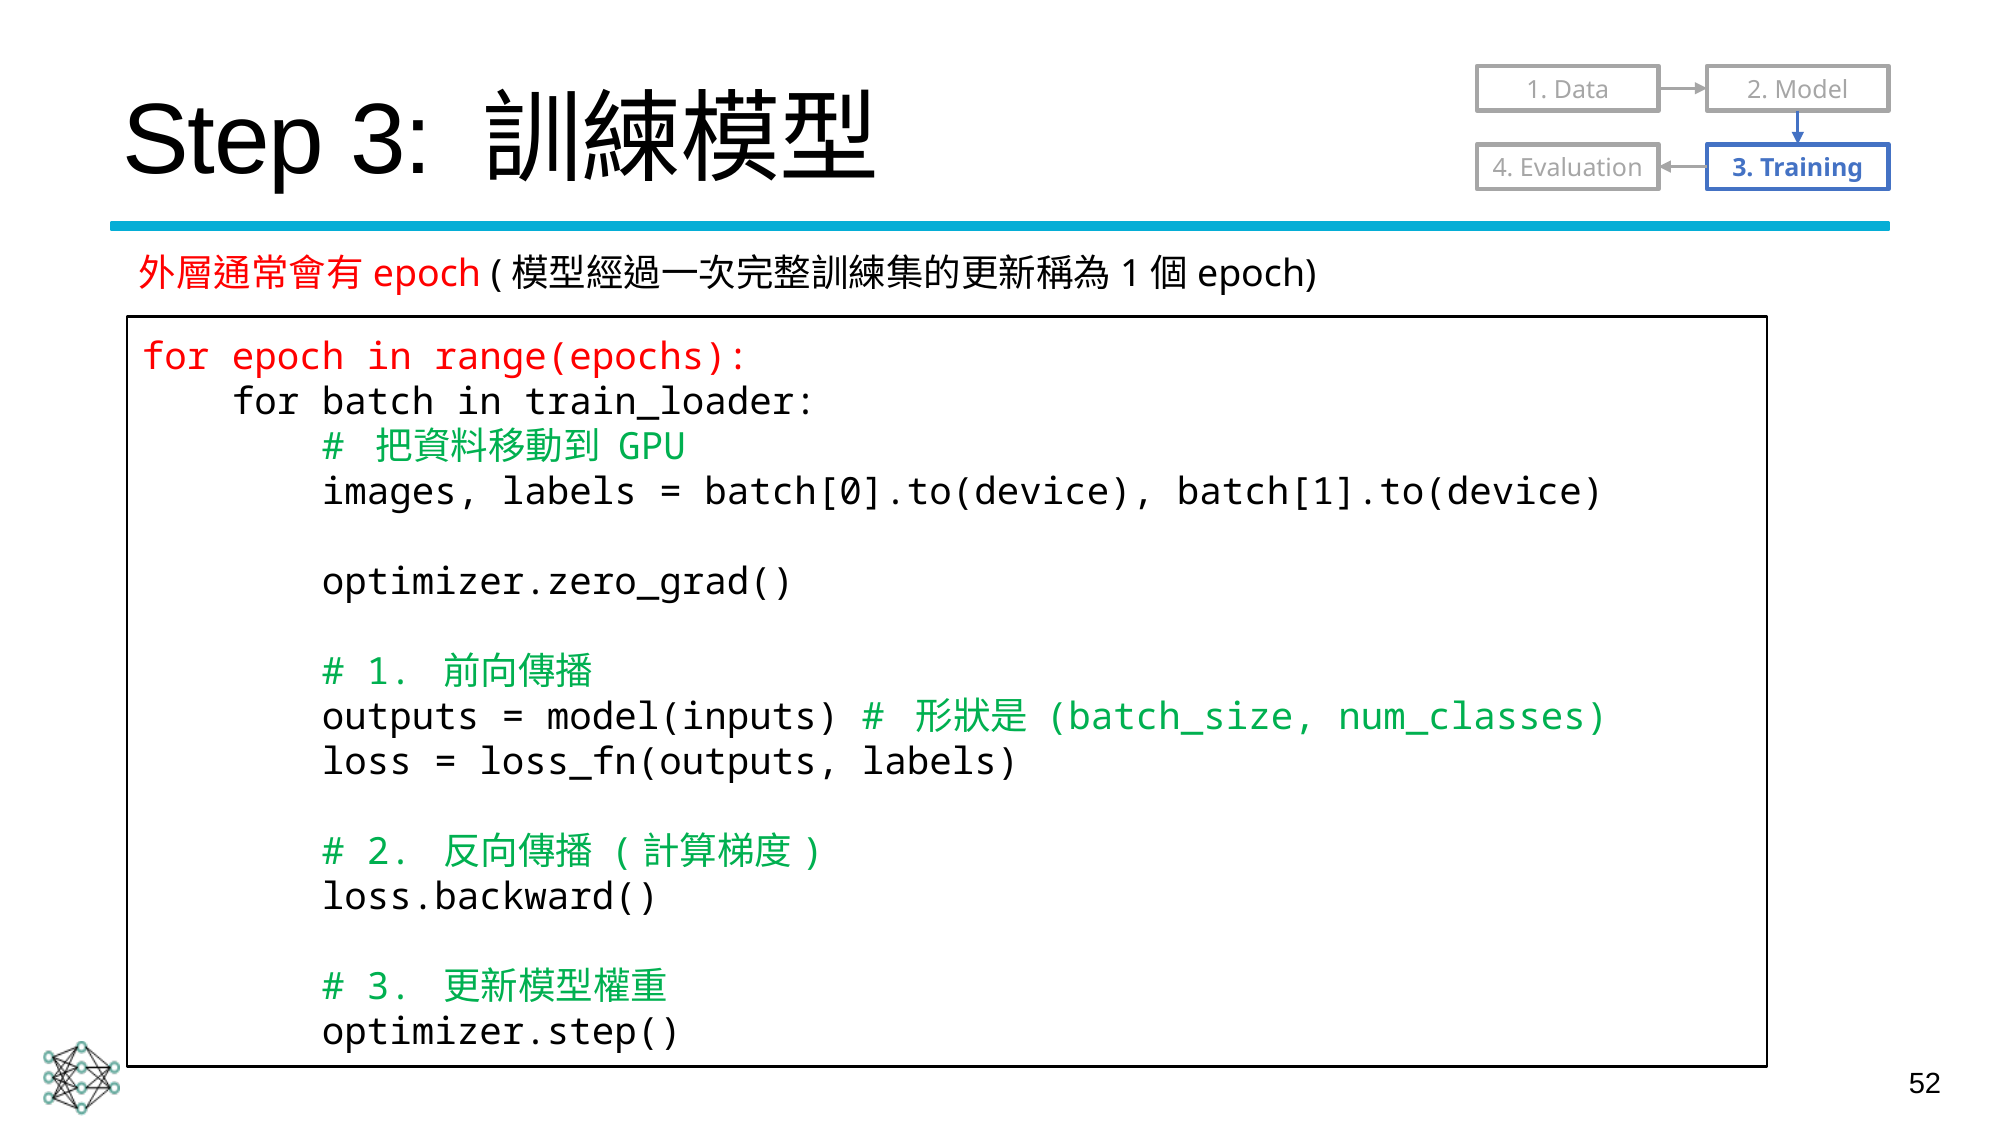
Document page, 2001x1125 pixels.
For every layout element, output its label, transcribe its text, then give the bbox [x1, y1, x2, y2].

text_box 4. Evaluation [1477, 144, 1659, 189]
text_box 3. Training [1707, 144, 1889, 189]
text_box 1. Data [1477, 65, 1659, 111]
text_box for epoch in range(epochs): for batch in train_loader: # 把資料移動到 GPU images, labels = batch[0].to(device), batch[1].to(device) optimizer.zero_grad() # 1. 前向傳播 outputs = model(inputs) # 形狀是 (batch_size, num_classes) loss = loss_fn(outputs, labels) # 2. 反向傳播 (計算梯度) loss.backward() # 3. 更新模型權重 optimizer.step() [126, 315, 1768, 1068]
title Step 3: 訓練模型 [107, 58, 1899, 228]
text_box 2. Model [1707, 65, 1889, 111]
text_box 外層通常會有epoch (模型經過一次完整訓練集的更新稱為1個epoch) [124, 241, 1360, 302]
slide_number 52 [1740, 1052, 1957, 1113]
picture [43, 1041, 120, 1116]
